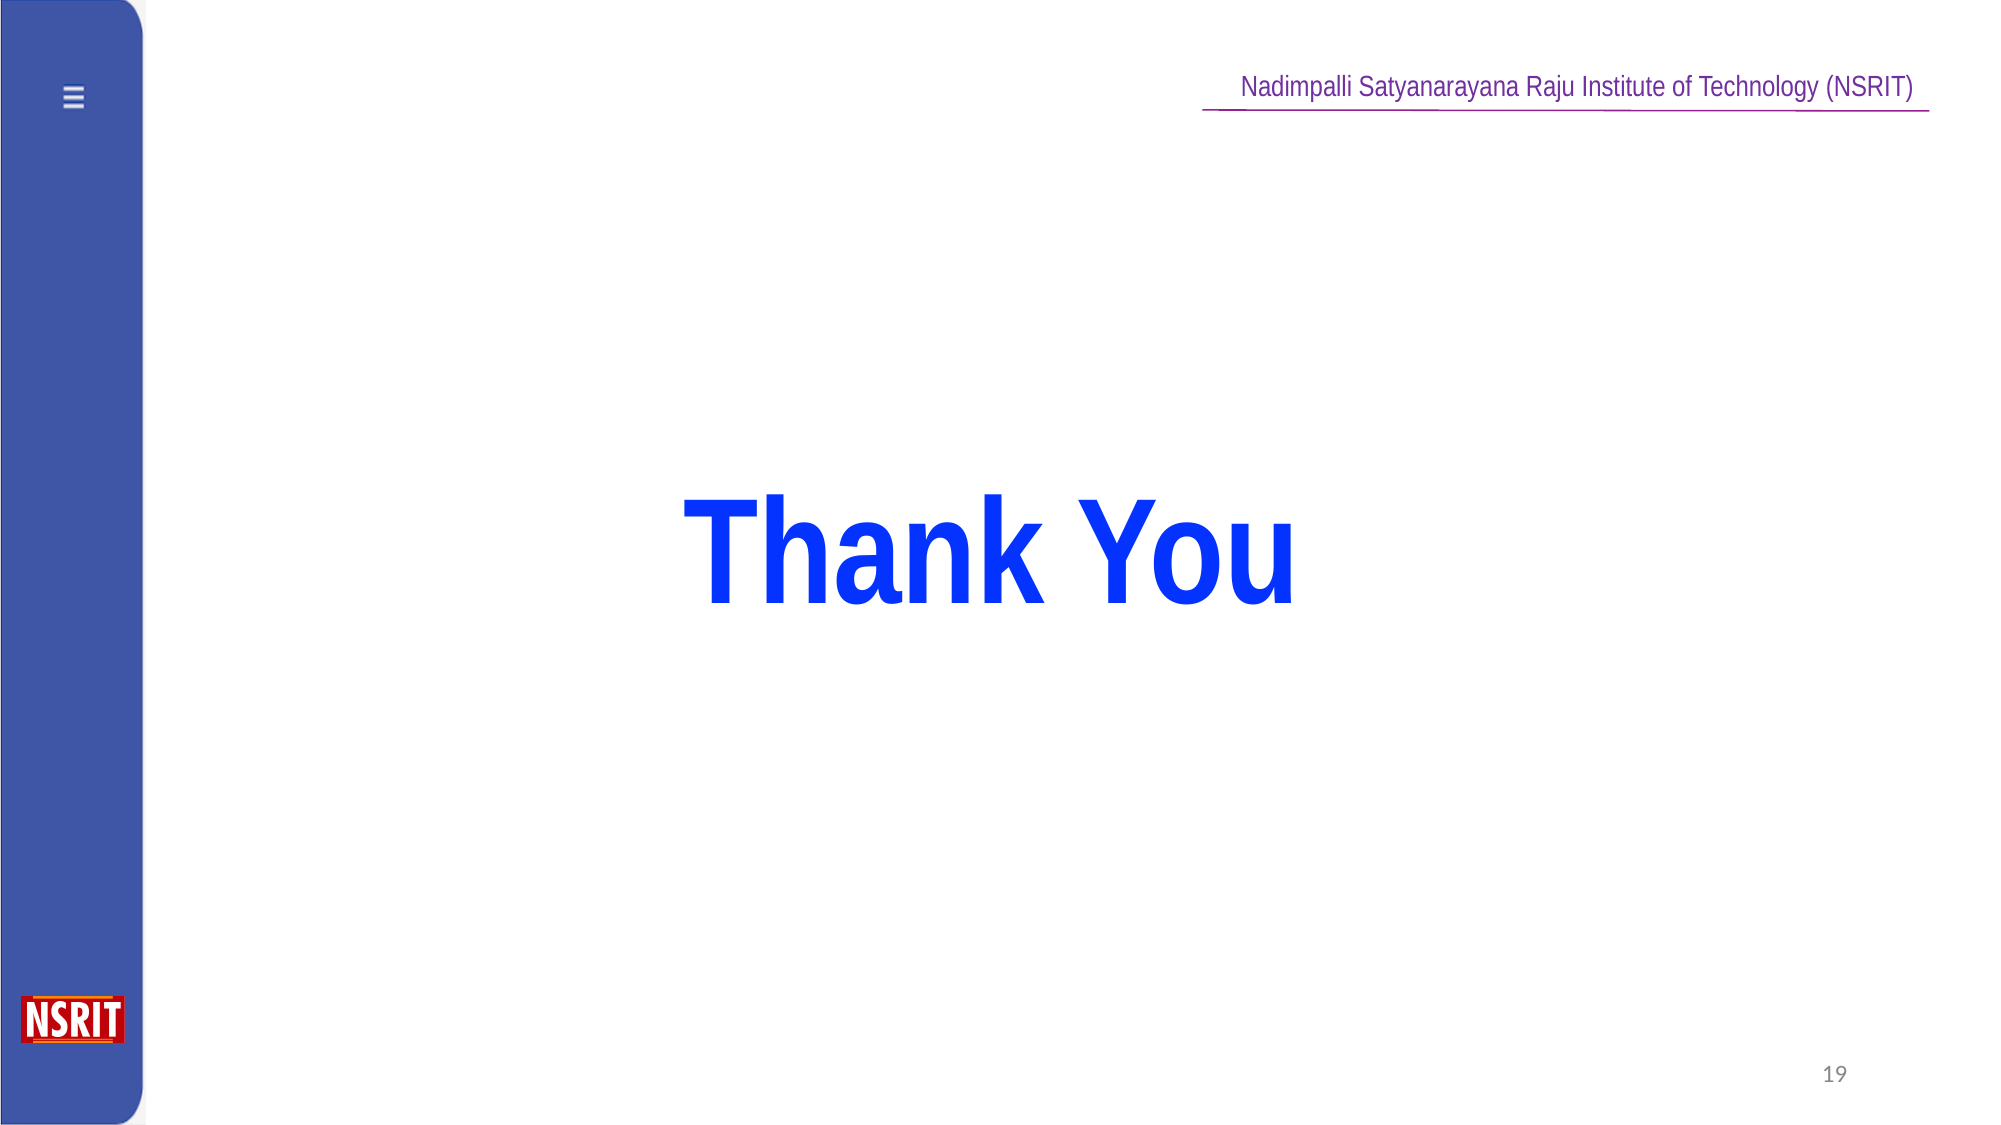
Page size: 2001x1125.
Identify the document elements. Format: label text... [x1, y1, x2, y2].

text_box Thank You [668, 438, 1544, 649]
picture [0, 0, 146, 1125]
slide_number 19 [1412, 1042, 1863, 1103]
